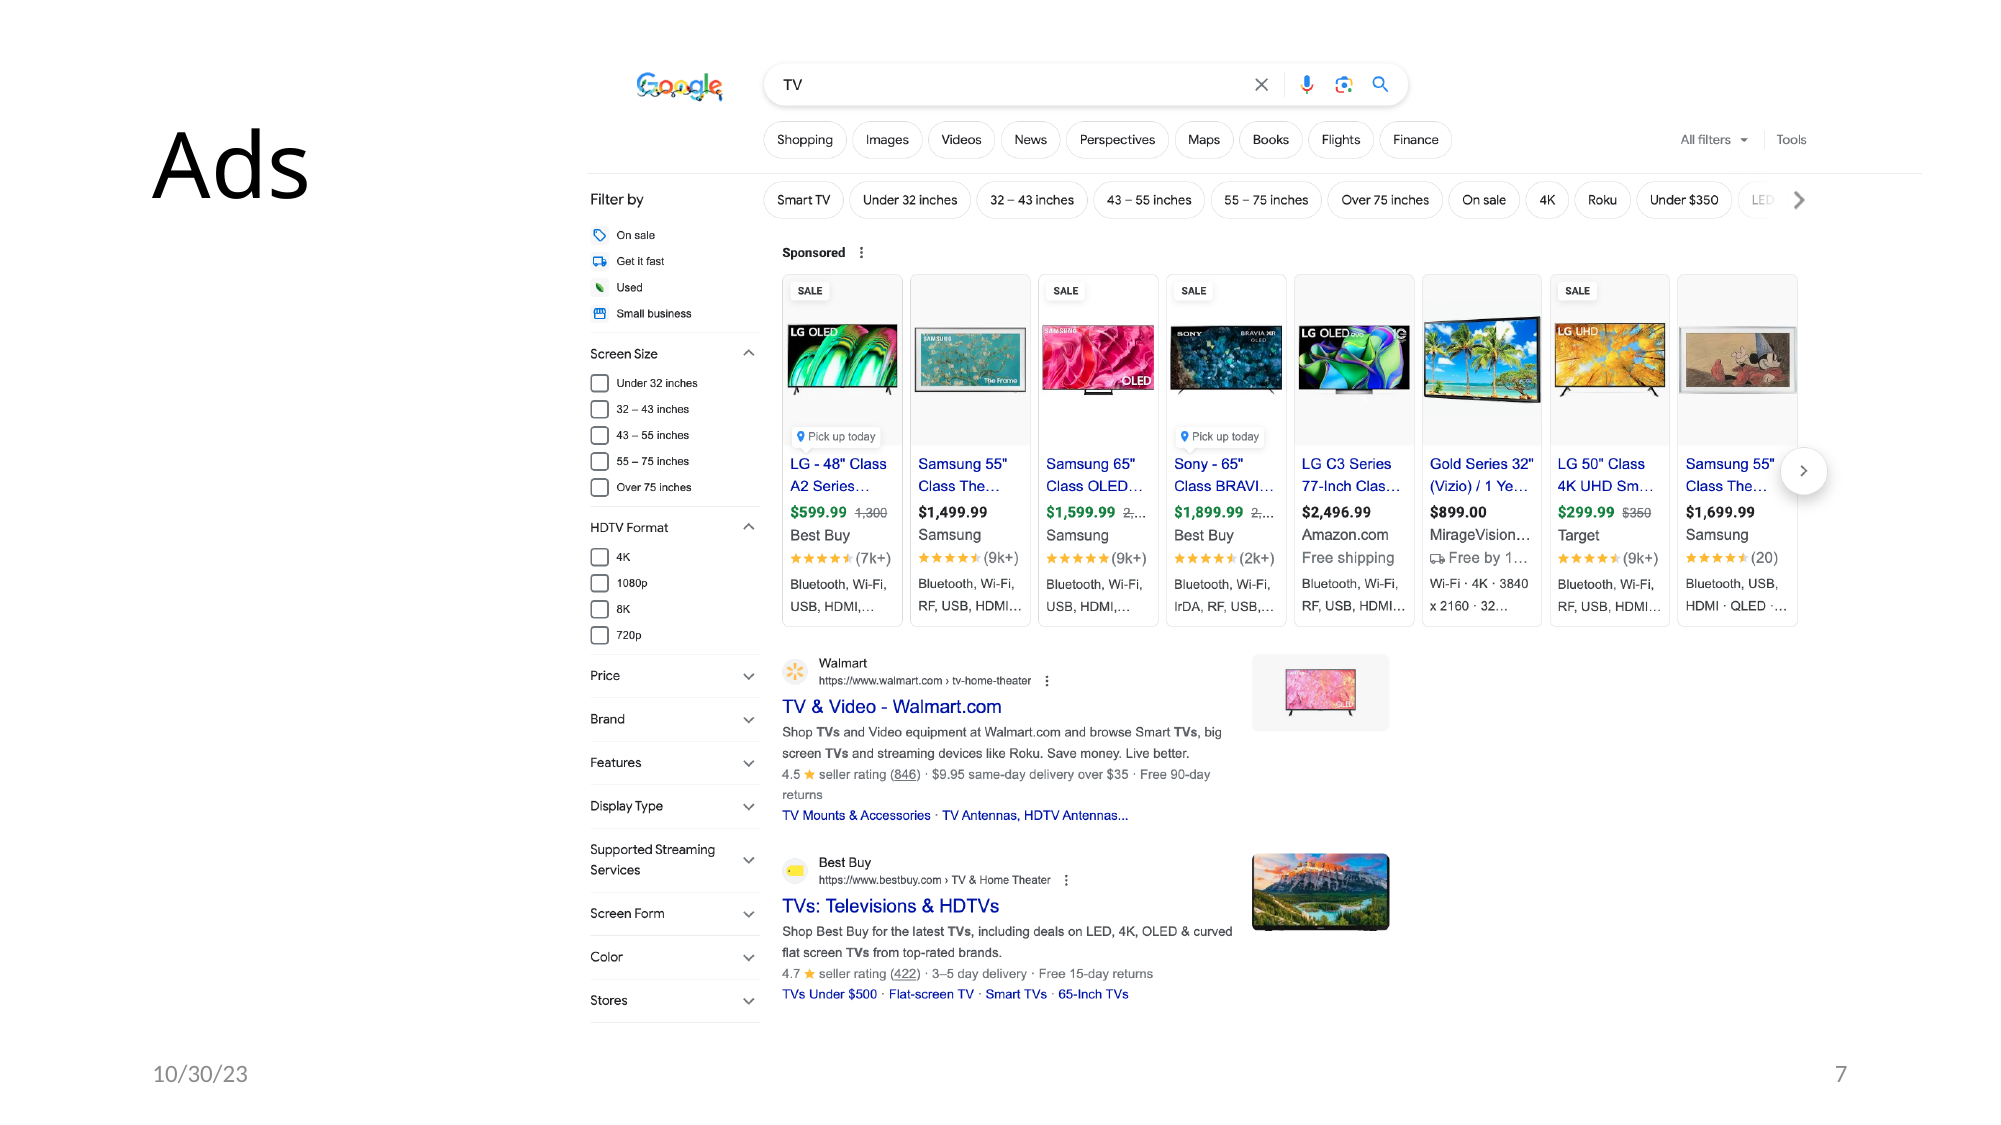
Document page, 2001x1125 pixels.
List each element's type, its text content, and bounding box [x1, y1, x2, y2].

title Ads [137, 59, 587, 278]
slide_number 7 [1412, 1042, 1863, 1103]
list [587, 42, 1922, 1031]
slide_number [137, 1042, 588, 1103]
